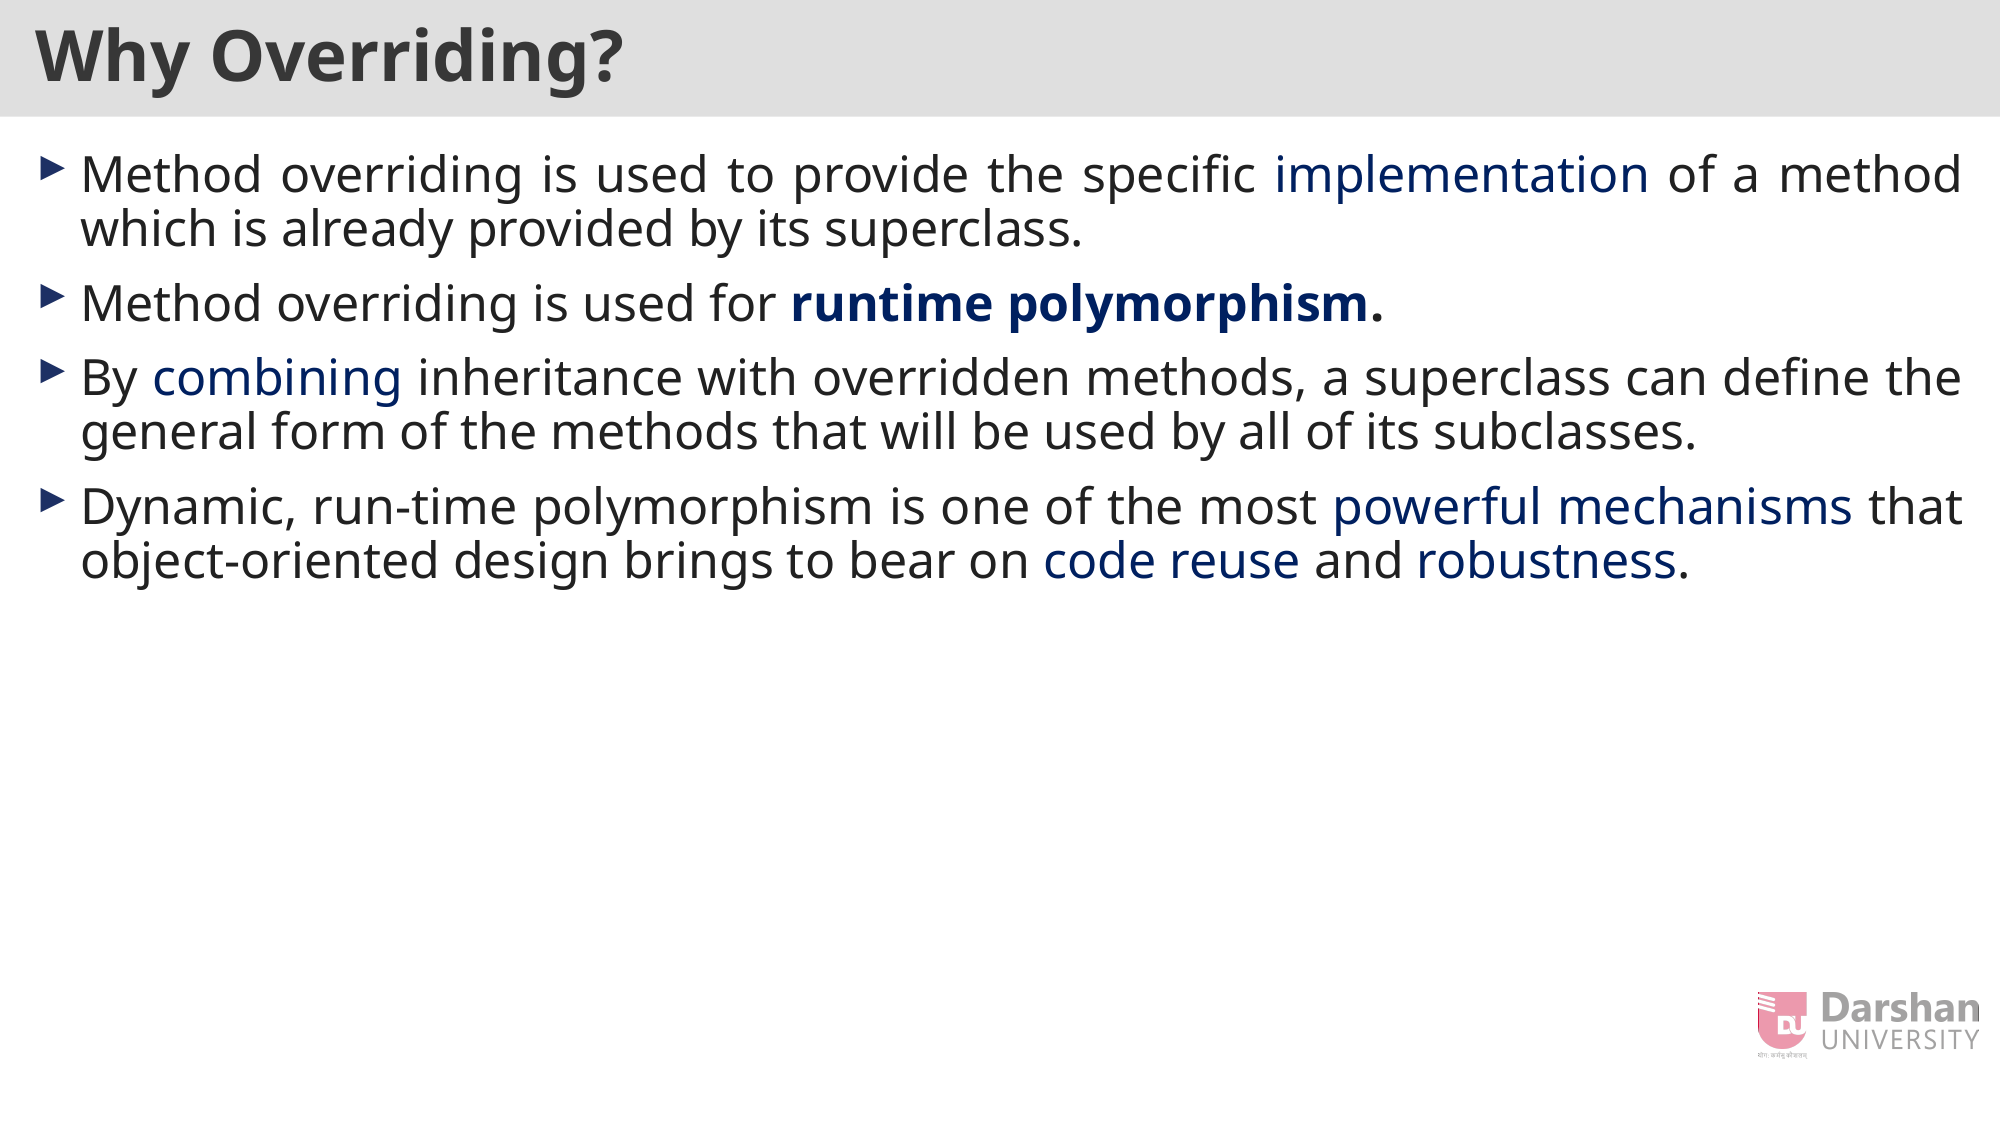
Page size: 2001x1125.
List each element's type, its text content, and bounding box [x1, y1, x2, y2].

list Method overriding is used to provide the specific implementation of a method which is already provided by its superclass. Method overriding is used for runtime polymorphism. By combining inheritance with overridden methods, a superclass can define the general form of the methods that will be used by all of its subclasses. Dynamic, run-time polymorphism is one of the most powerful mechanisms that object-oriented design brings to bear on code reuse and robustness. [21, 141, 1979, 1059]
title Why Overriding? [0, 0, 2000, 117]
